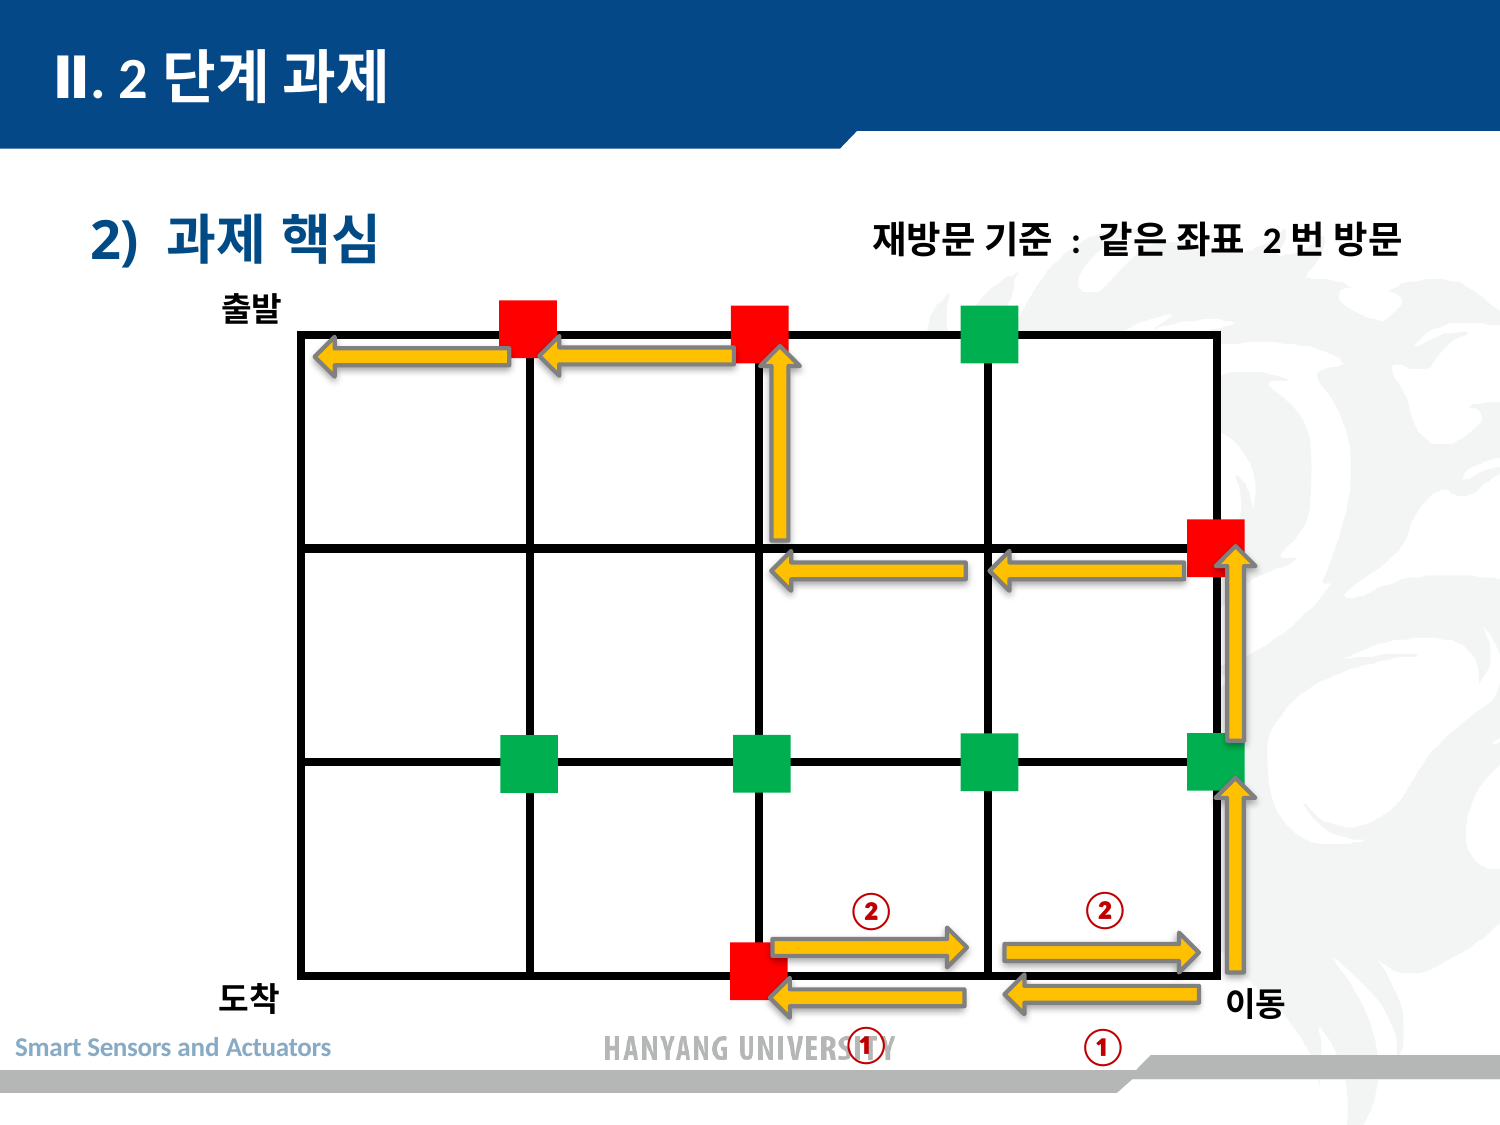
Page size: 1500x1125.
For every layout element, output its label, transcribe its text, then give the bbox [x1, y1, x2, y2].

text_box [605, 1036, 728, 1060]
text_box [0, 228, 1500, 1125]
title 2) 과제 핵심 [87, 204, 1023, 227]
text_box [0, 0, 1500, 143]
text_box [739, 1036, 896, 1060]
text_box Ⅱ. 2단계 과제 [49, 40, 513, 111]
text_box 재방문 기준 : 같은 좌표 2번 방문 [864, 208, 1434, 227]
